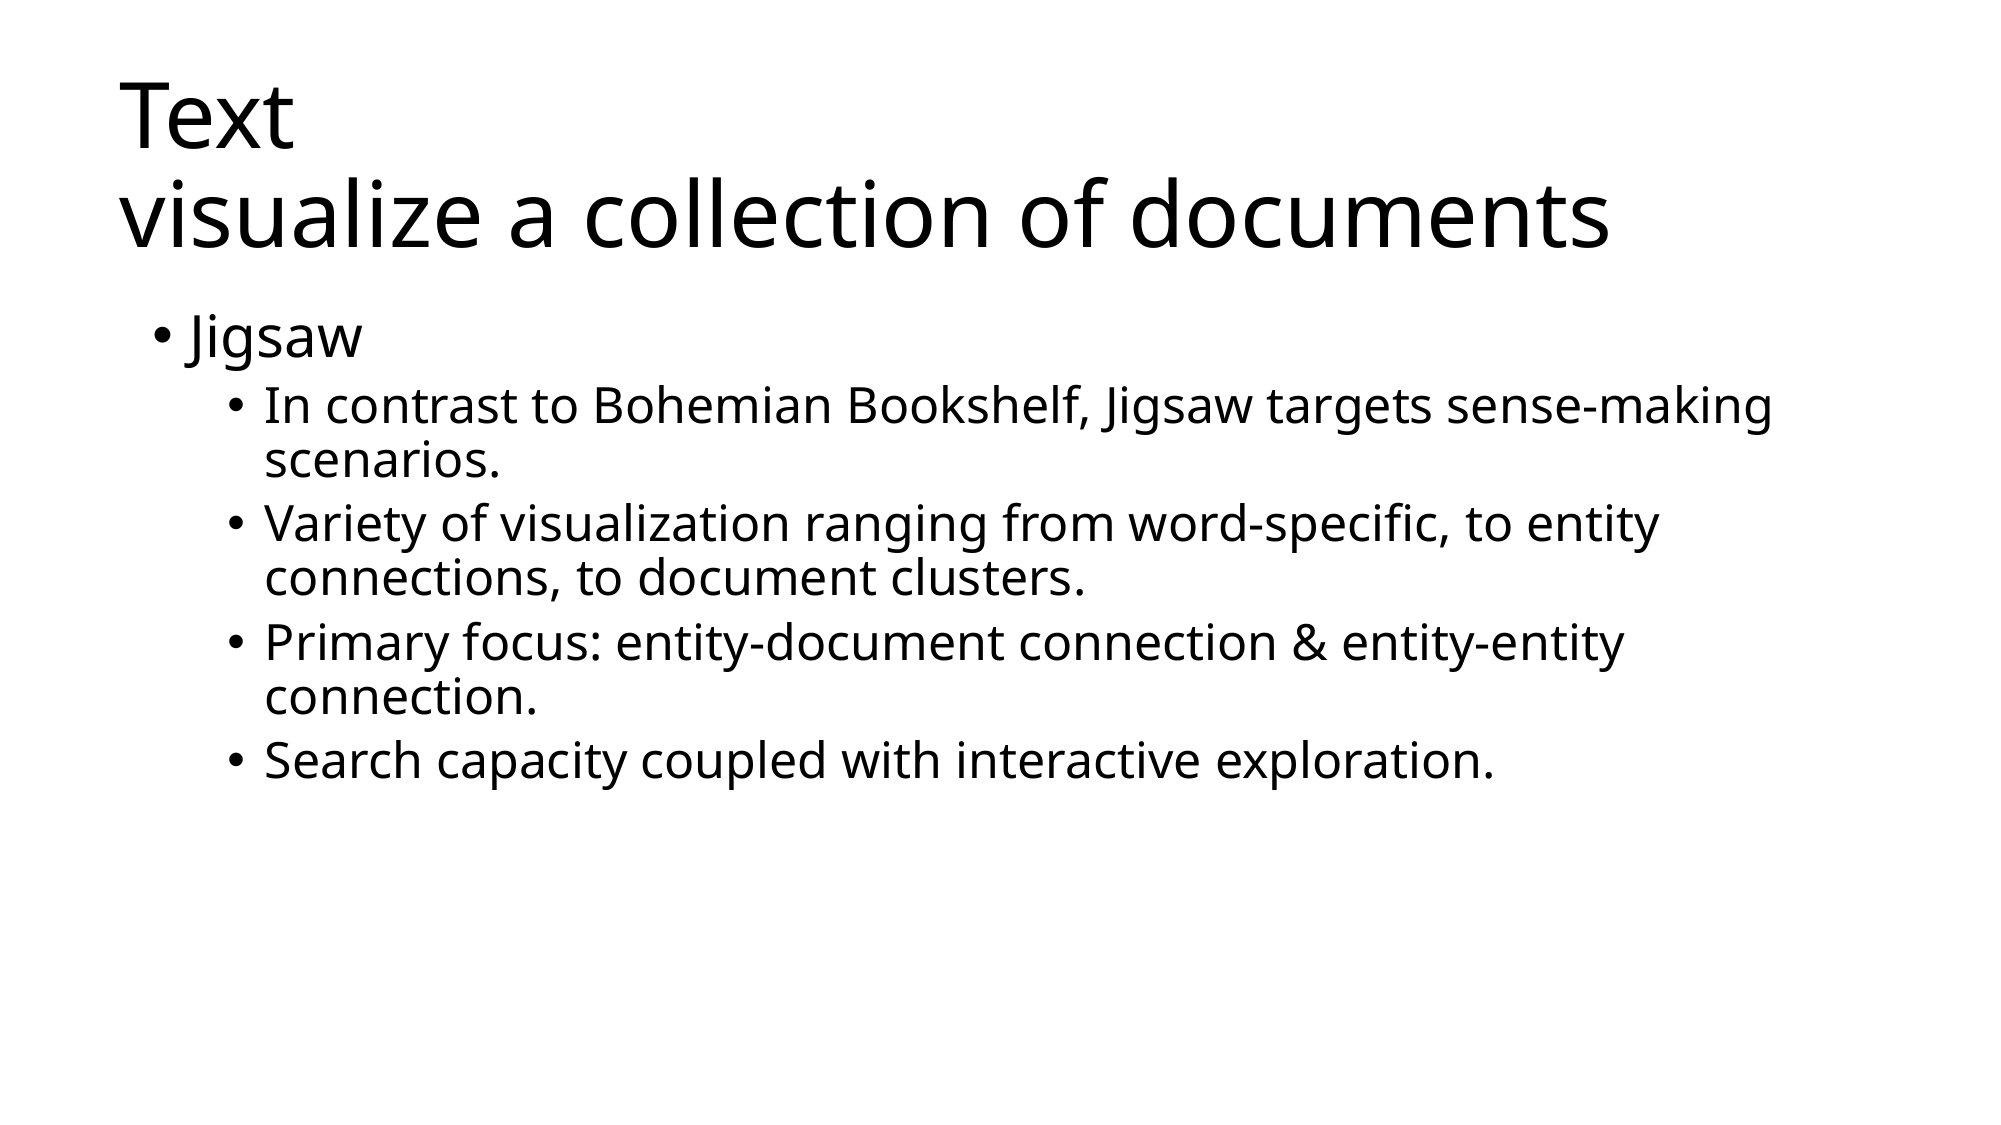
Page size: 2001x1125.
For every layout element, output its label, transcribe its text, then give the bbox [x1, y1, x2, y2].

title Text visualize a collection of documents [104, 59, 1888, 278]
list Jigsaw In contrast to Bohemian Bookshelf, Jigsaw targets sense-making scenarios. Variety of visualization ranging from word-specific, to entity connections, to document clusters. Primary focus: entity-document connection & entity-entity connection. Search capacity coupled with interactive exploration. [137, 299, 1863, 1014]
